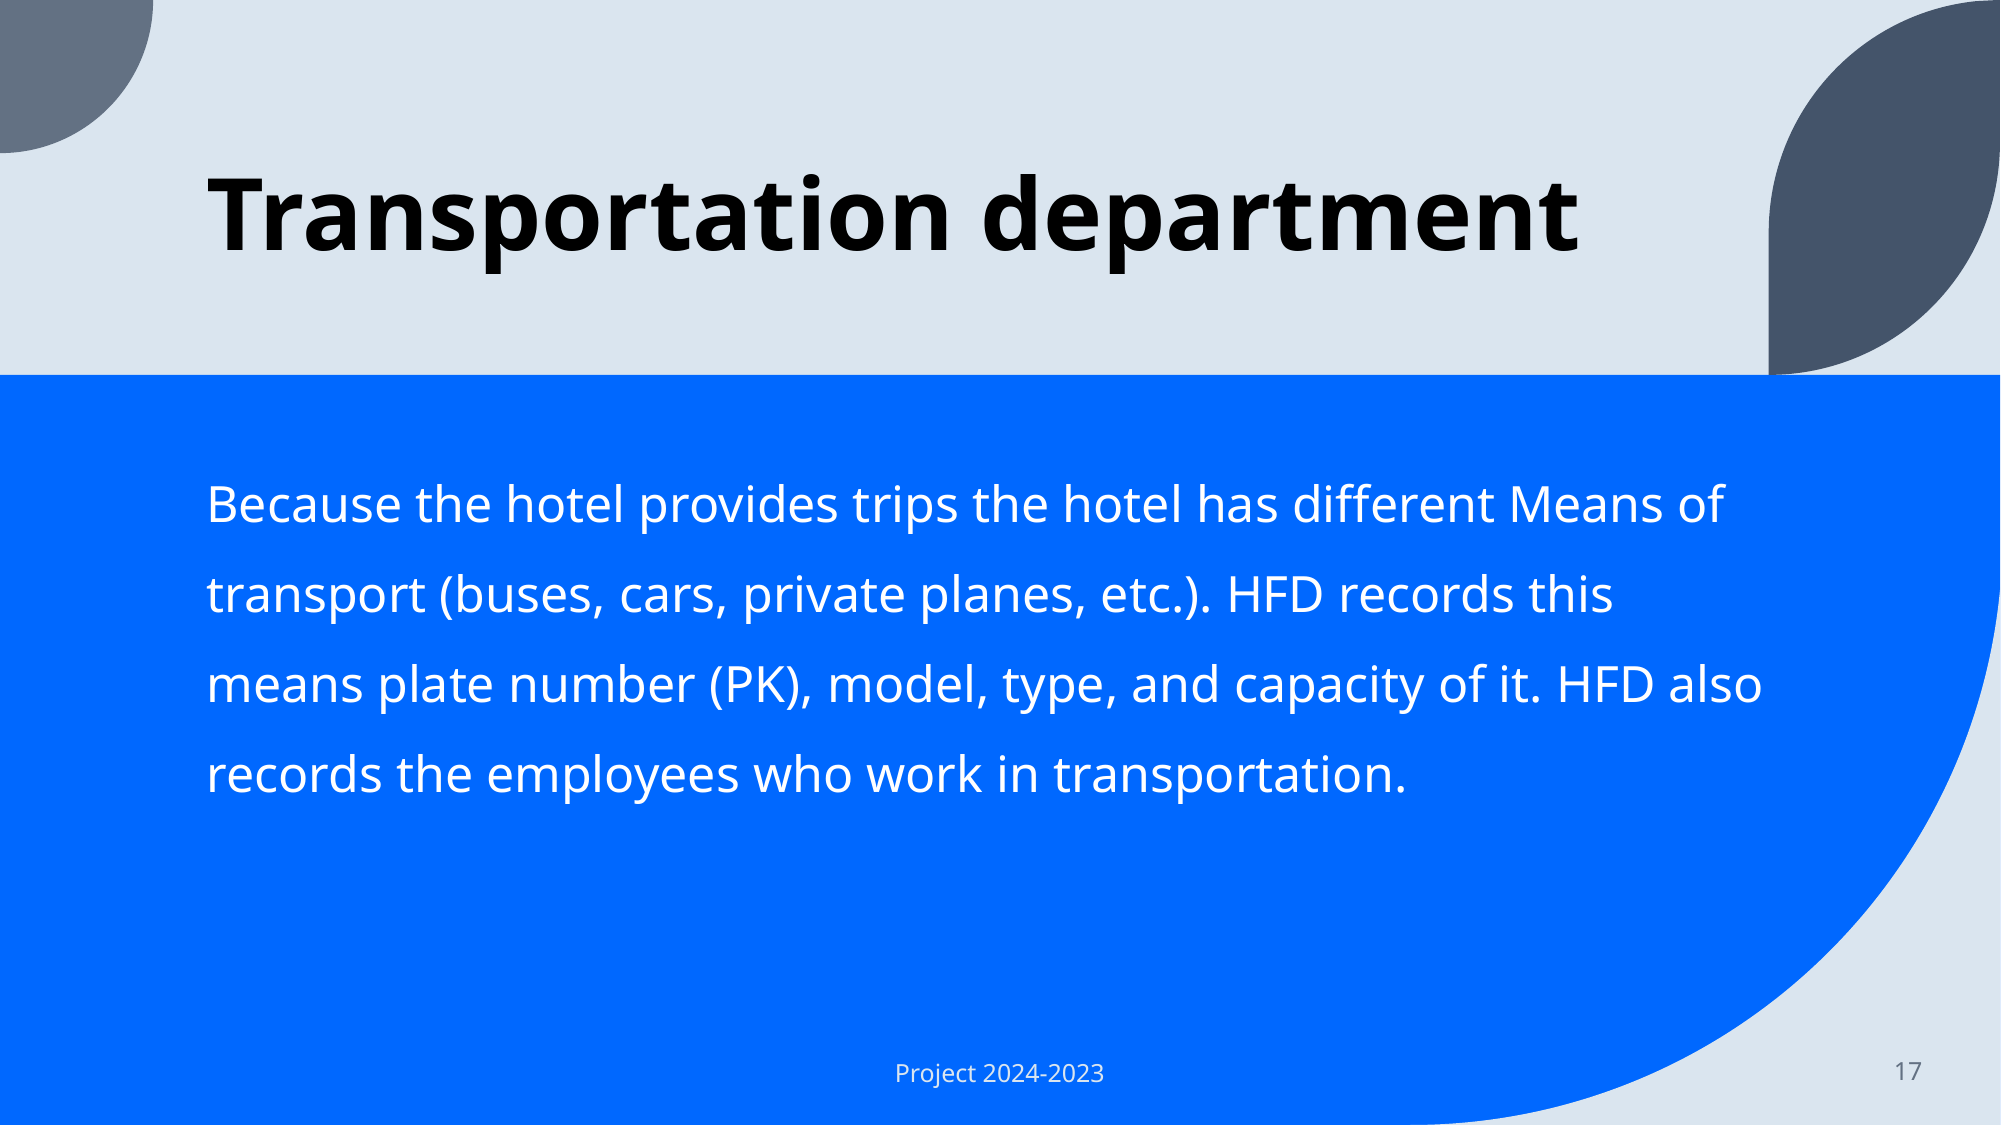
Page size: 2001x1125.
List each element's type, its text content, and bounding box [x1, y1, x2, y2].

list Because the hotel provides trips the hotel has different Means of transport (buses, cars, private planes, etc.). HFD records this means plate number (PK), model, type, and capacity of it. HFD also records the employees who work in transportation. [191, 435, 1796, 999]
footer Project 2024-2023 [662, 1042, 1338, 1103]
title Transportation department [191, 62, 1796, 280]
slide_number 17 [1674, 1042, 1938, 1103]
